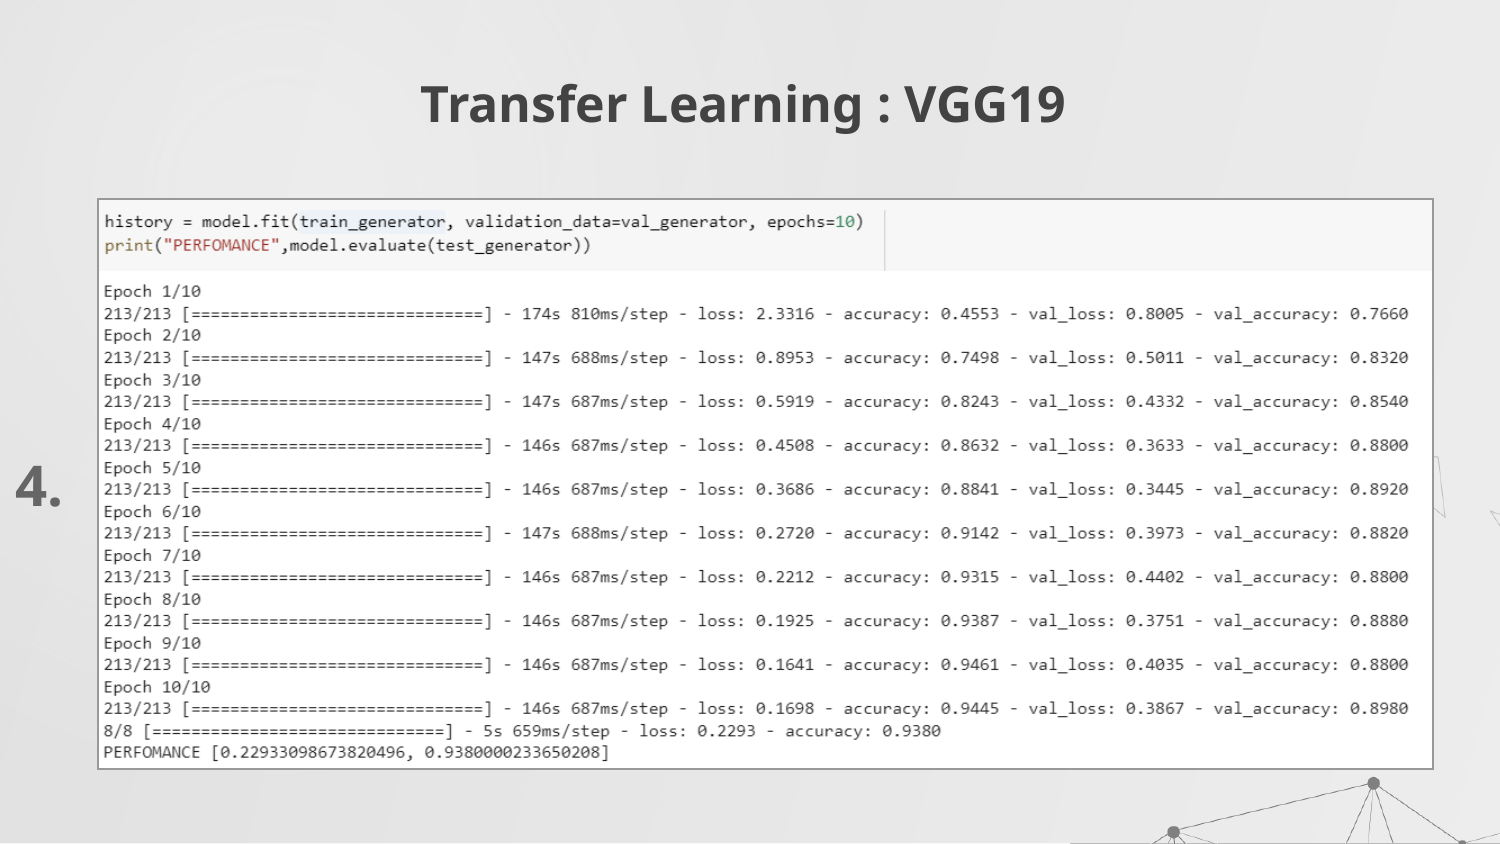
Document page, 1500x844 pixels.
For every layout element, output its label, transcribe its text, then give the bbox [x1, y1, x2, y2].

title Transfer Learning : VGG19 [322, 57, 1178, 172]
text_box 4. [0, 434, 93, 533]
picture [0, 0, 1500, 844]
